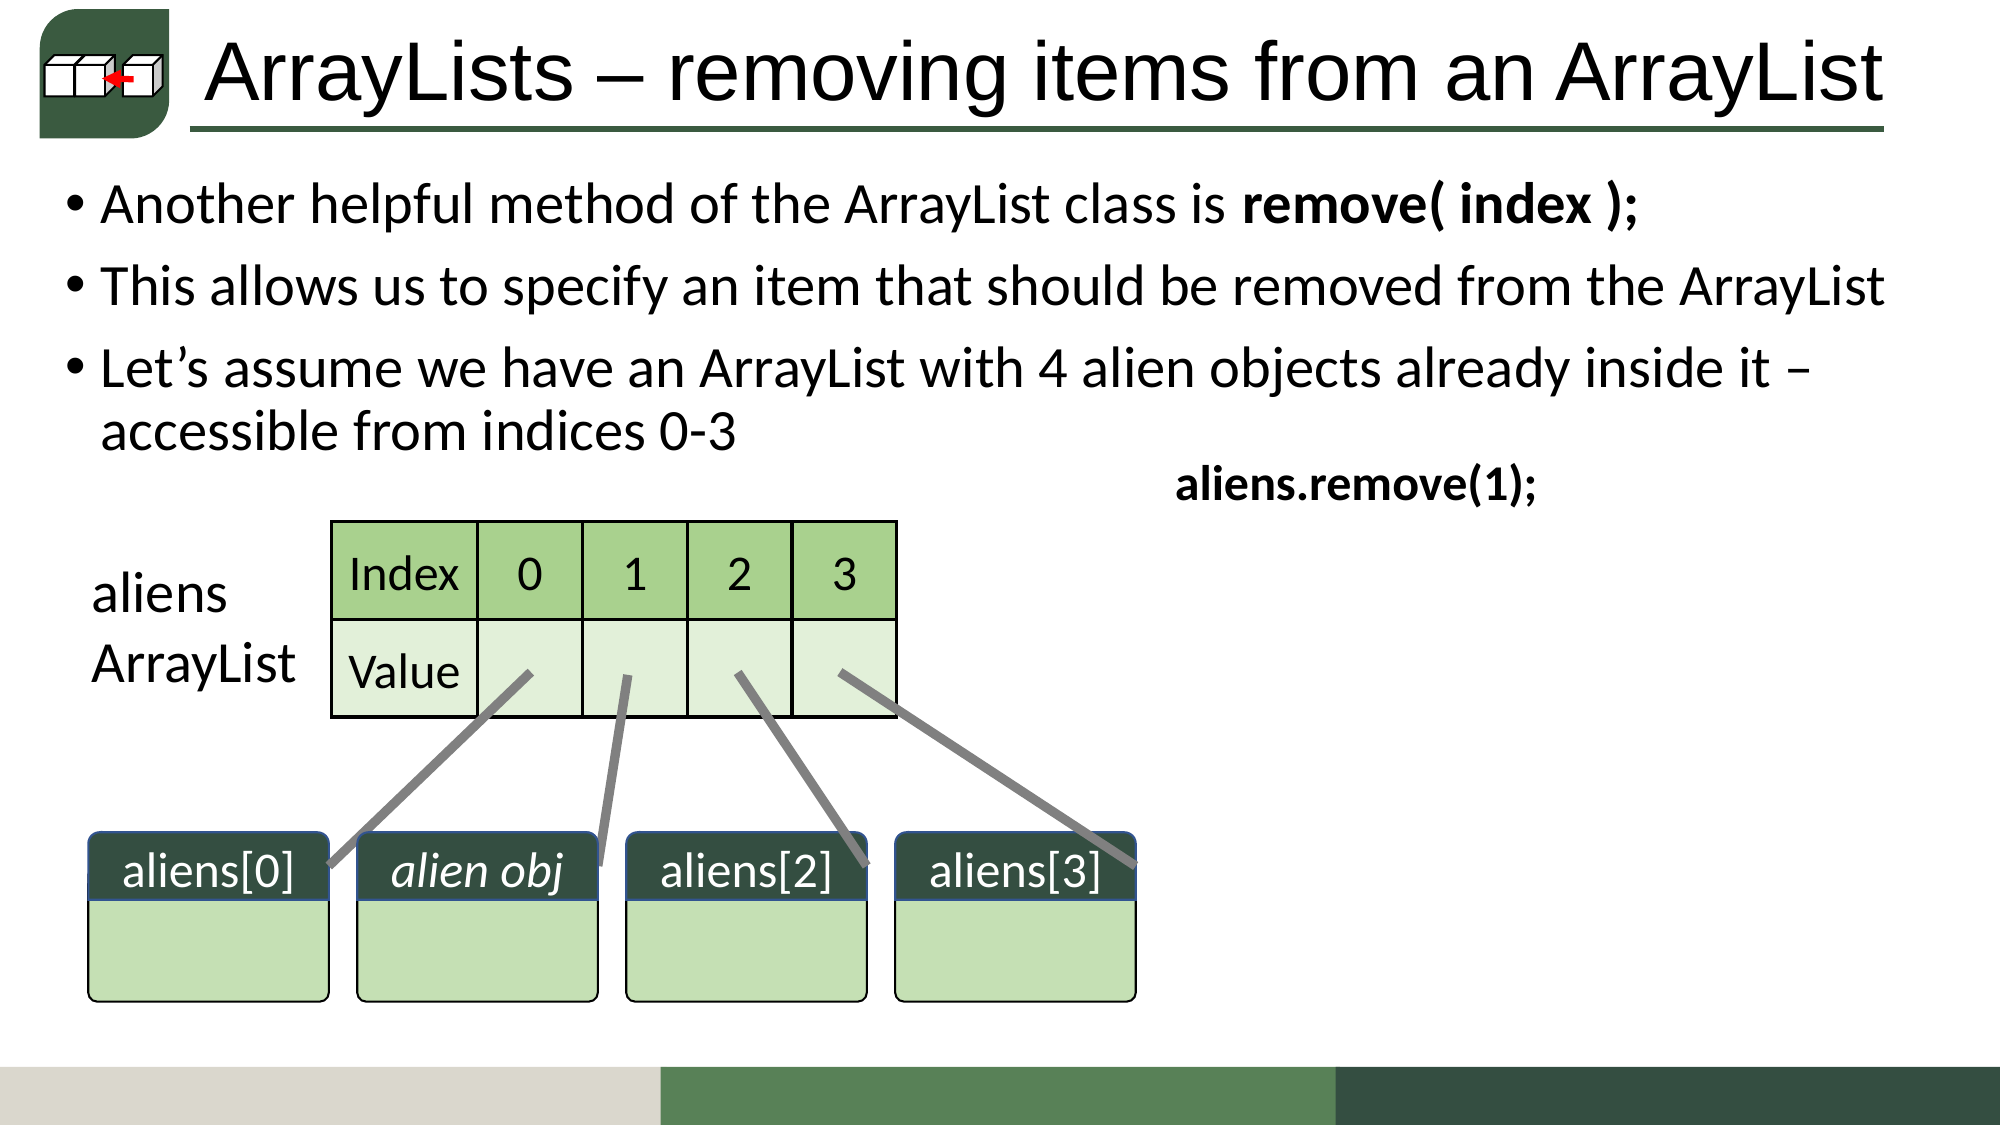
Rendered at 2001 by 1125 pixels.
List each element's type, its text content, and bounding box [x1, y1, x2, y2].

text_box [476, 618, 581, 674]
text_box 0 [477, 532, 582, 608]
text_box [791, 521, 897, 718]
text_box [87, 901, 330, 1003]
text_box [356, 901, 599, 1003]
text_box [39, 9, 170, 139]
text_box [476, 521, 581, 618]
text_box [477, 674, 628, 833]
text_box alien obj [356, 833, 599, 901]
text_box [839, 672, 1016, 833]
text_box Value [330, 618, 476, 672]
text_box [1335, 1066, 2000, 1125]
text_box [737, 672, 747, 833]
list Another helpful method of the ArrayList class is remove( index ); This allows us to specify an item that should be removed from the ArrayList Let’s assume we have an ArrayList with 4 alien objects already inside it – accessible from indices 0-3 [50, 165, 1907, 495]
text_box aliens[3] [894, 831, 1137, 901]
text_box Index [330, 521, 476, 618]
title ArrayLists – removing items from an ArrayList [189, 19, 2000, 128]
text_box aliens[0] [87, 830, 330, 901]
text_box [894, 901, 1137, 1003]
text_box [687, 521, 791, 718]
text_box aliens[2] [625, 830, 868, 901]
text_box aliens ArrayList [76, 546, 312, 702]
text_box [582, 521, 687, 718]
text_box aliens.remove(1); [1159, 443, 1980, 546]
text_box [0, 1066, 660, 1125]
text_box [660, 1066, 1335, 1125]
text_box [625, 901, 868, 1003]
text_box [208, 672, 531, 833]
